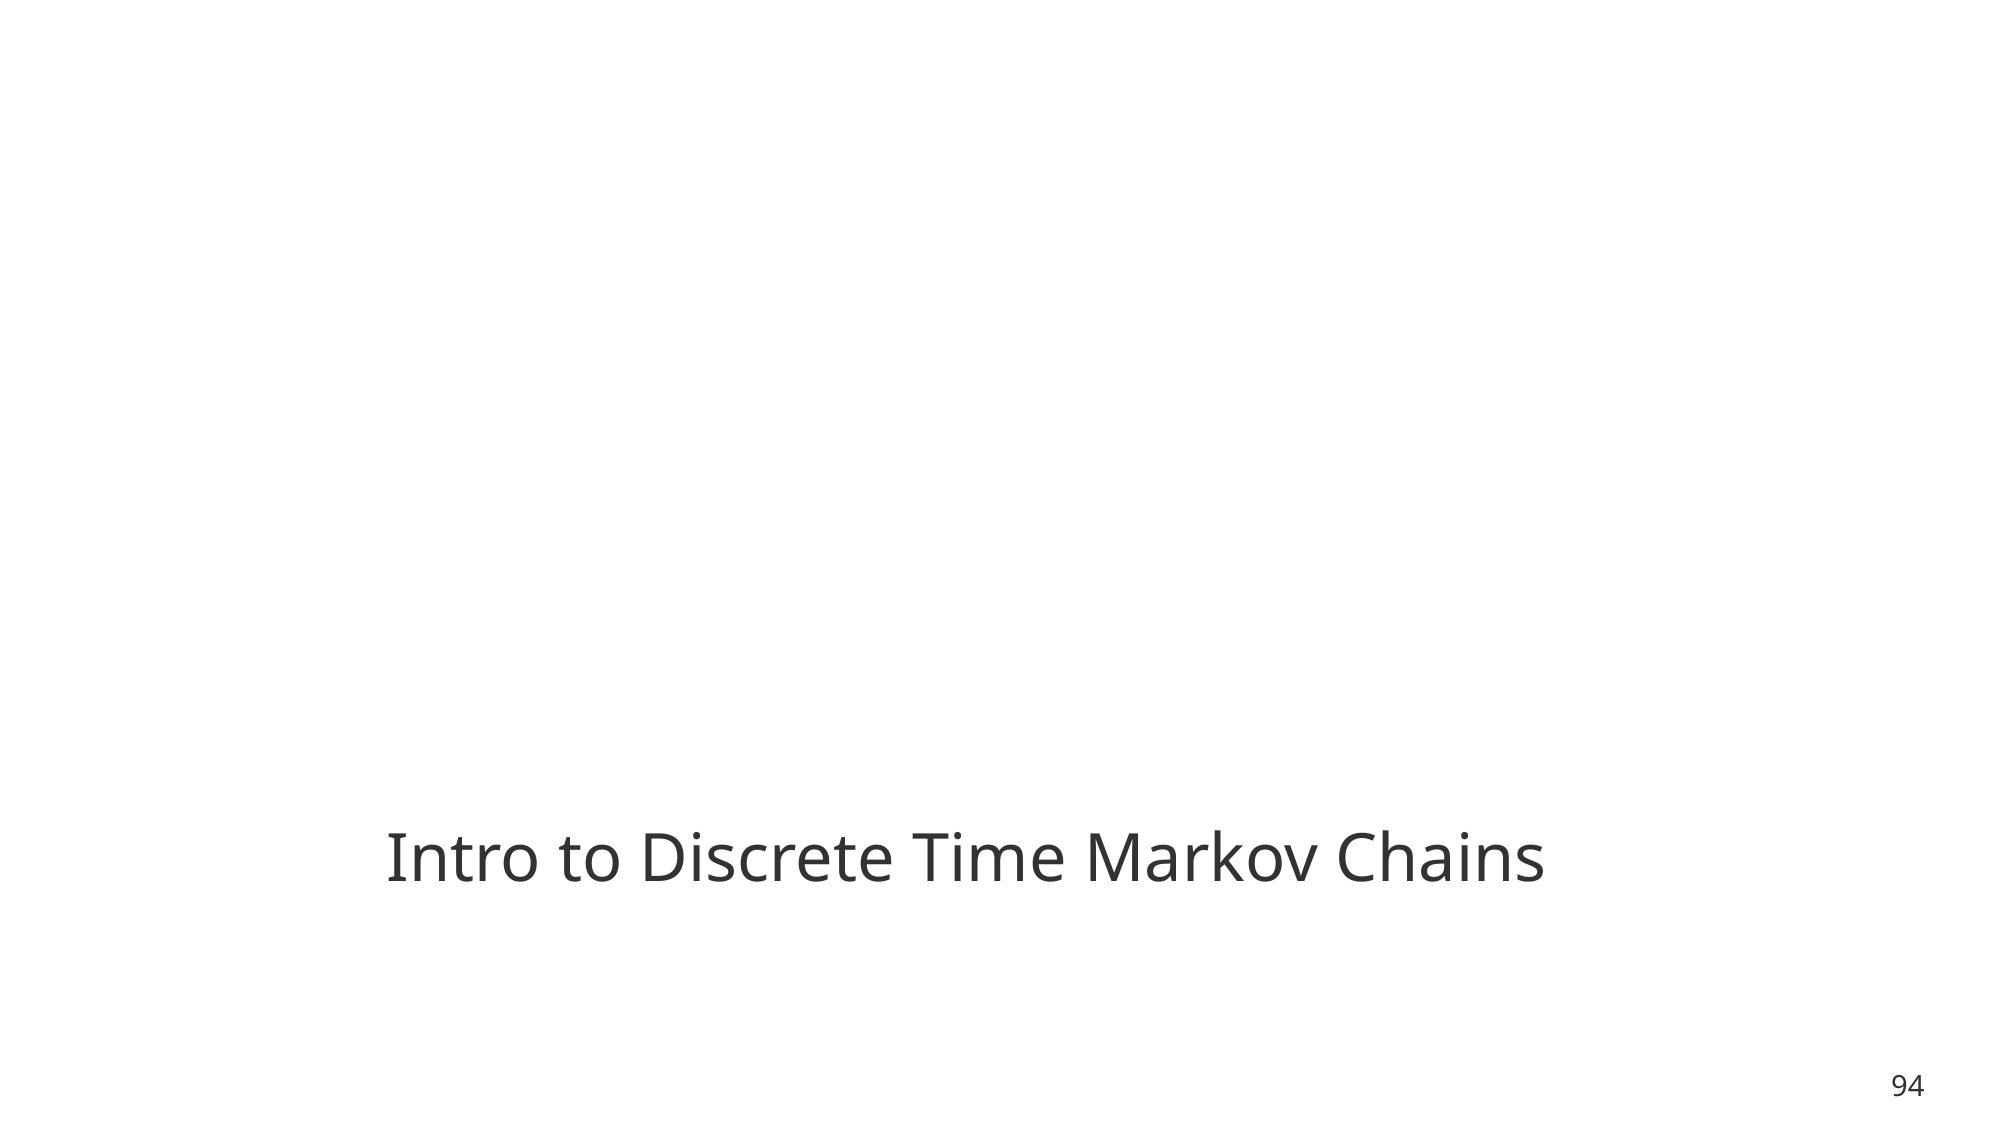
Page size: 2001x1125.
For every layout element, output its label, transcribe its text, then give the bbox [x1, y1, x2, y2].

title Intro to Discrete Time Markov Chains [78, 772, 1856, 937]
slide_number 94 [1873, 1064, 2000, 1107]
